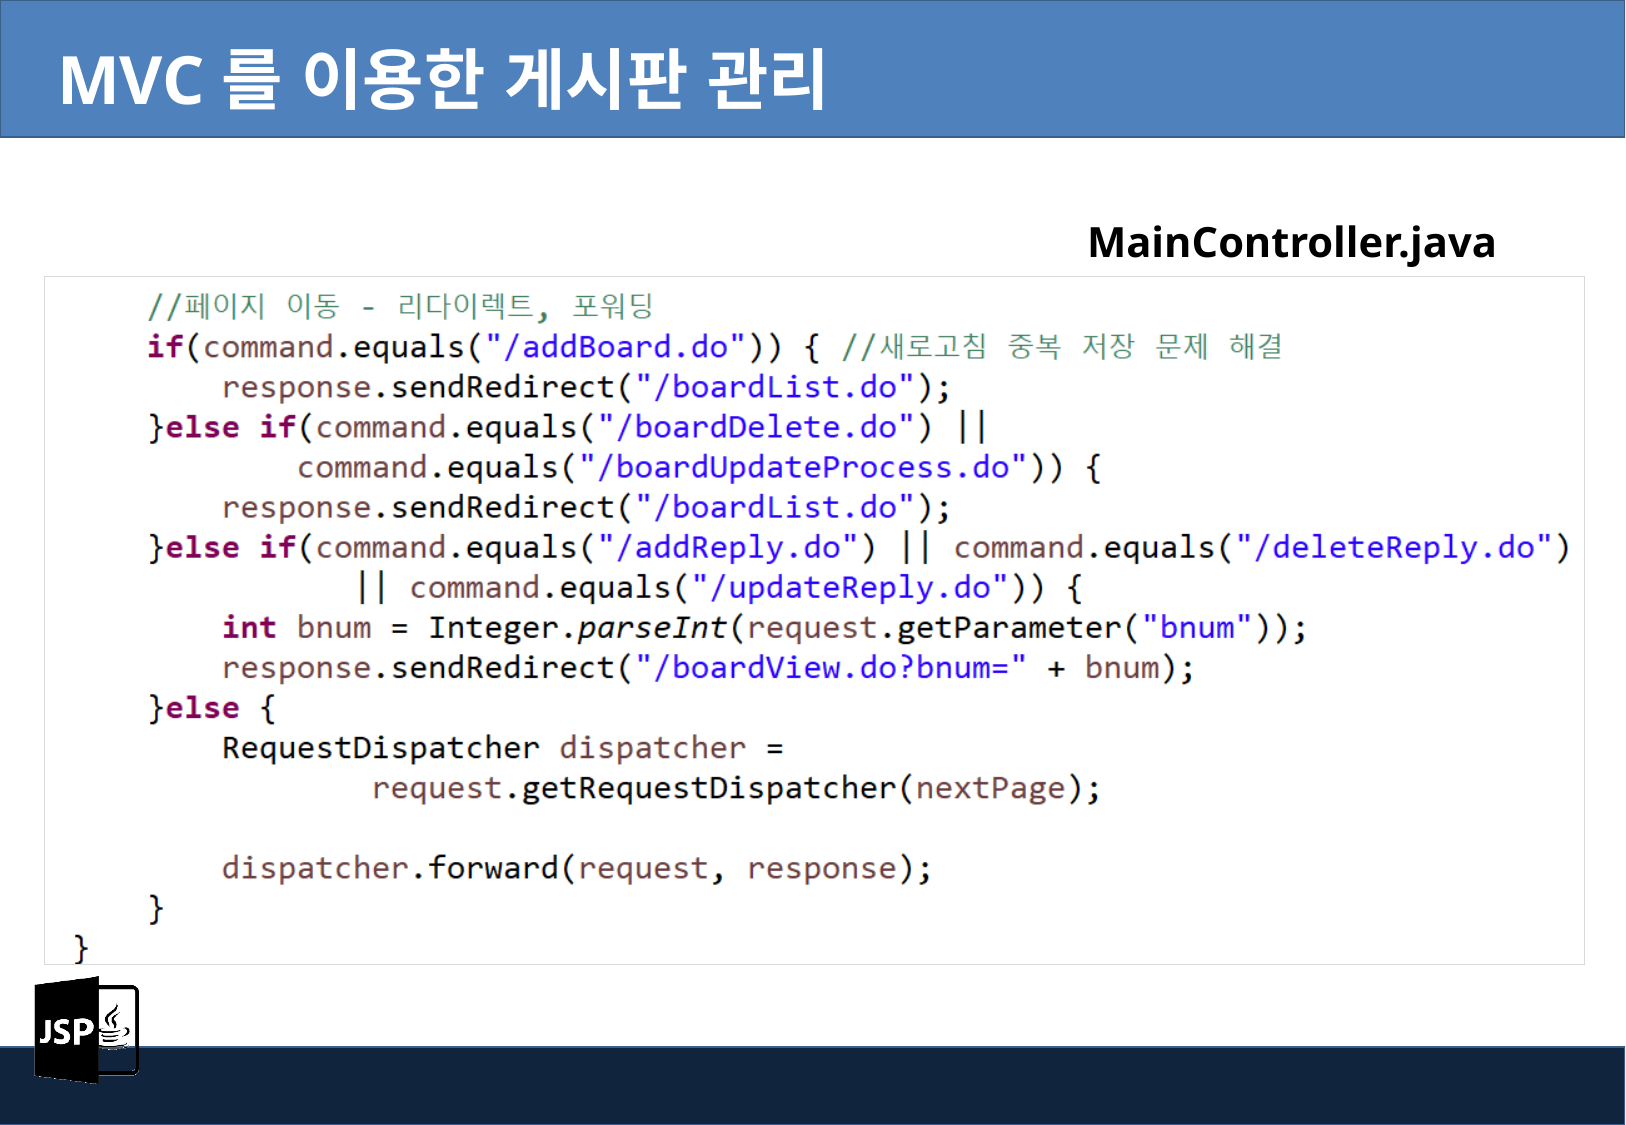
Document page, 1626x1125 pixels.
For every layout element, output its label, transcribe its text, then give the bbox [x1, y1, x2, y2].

text_box MainController.java [1072, 208, 1534, 273]
text_box MVC를 이용한 게시판 관리 [24, 7, 1061, 148]
picture [32, 976, 141, 1084]
picture [44, 276, 1586, 965]
text_box [0, 0, 834, 138]
